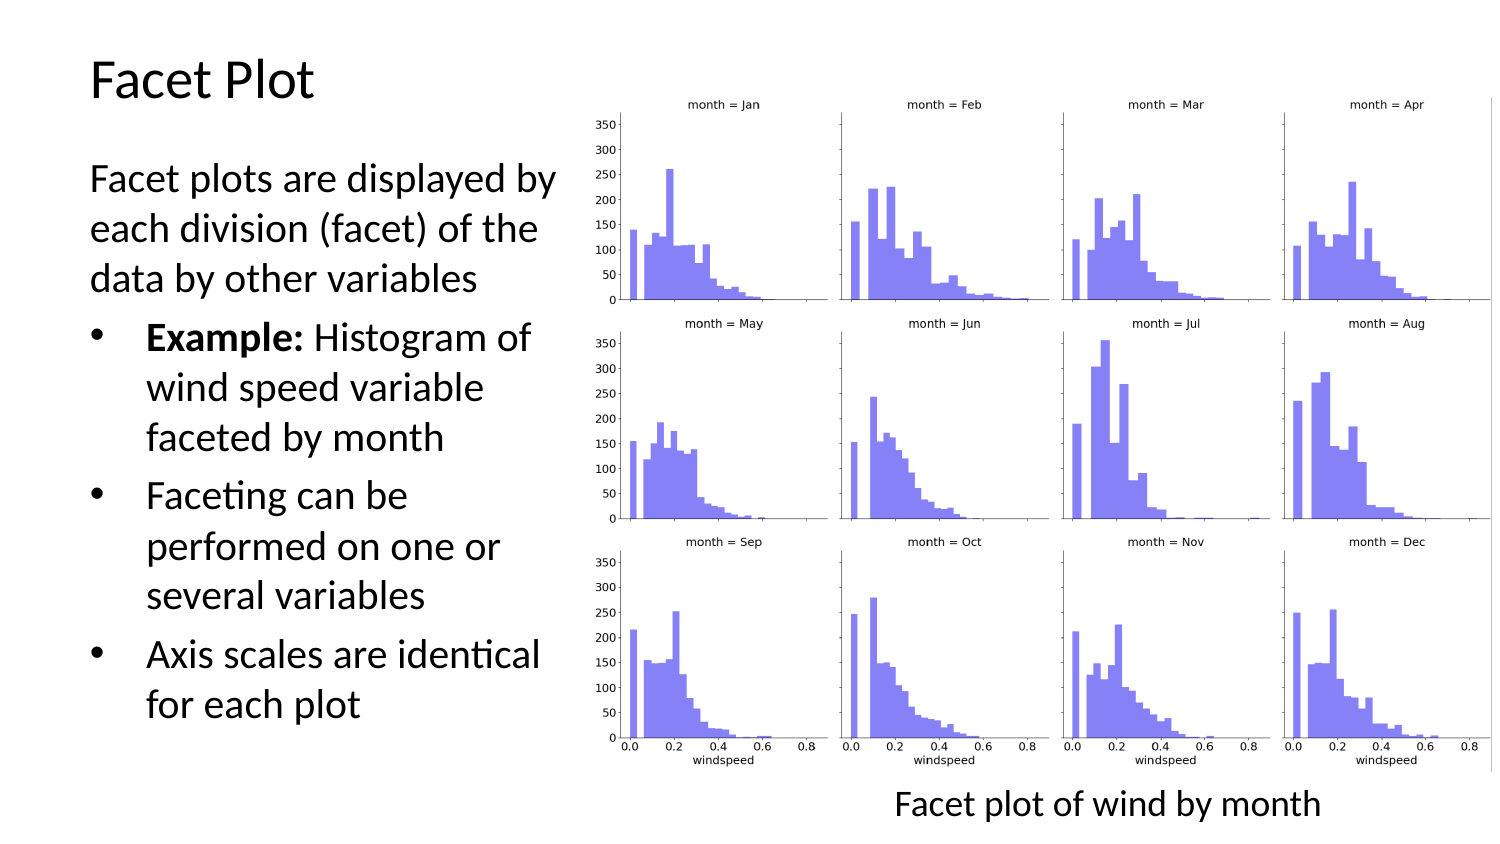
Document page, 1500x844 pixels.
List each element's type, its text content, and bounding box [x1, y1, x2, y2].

text_box Facet plots are displayed by each division (facet) of the data by other variables Example: Histogram of wind speed variable faceted by month Faceting can be performed on one or several variables Axis scales are identical for each plot [75, 143, 614, 804]
title Facet Plot [75, 33, 1425, 118]
text_box Facet plot of wind by month [724, 779, 1492, 831]
picture [588, 97, 1492, 772]
